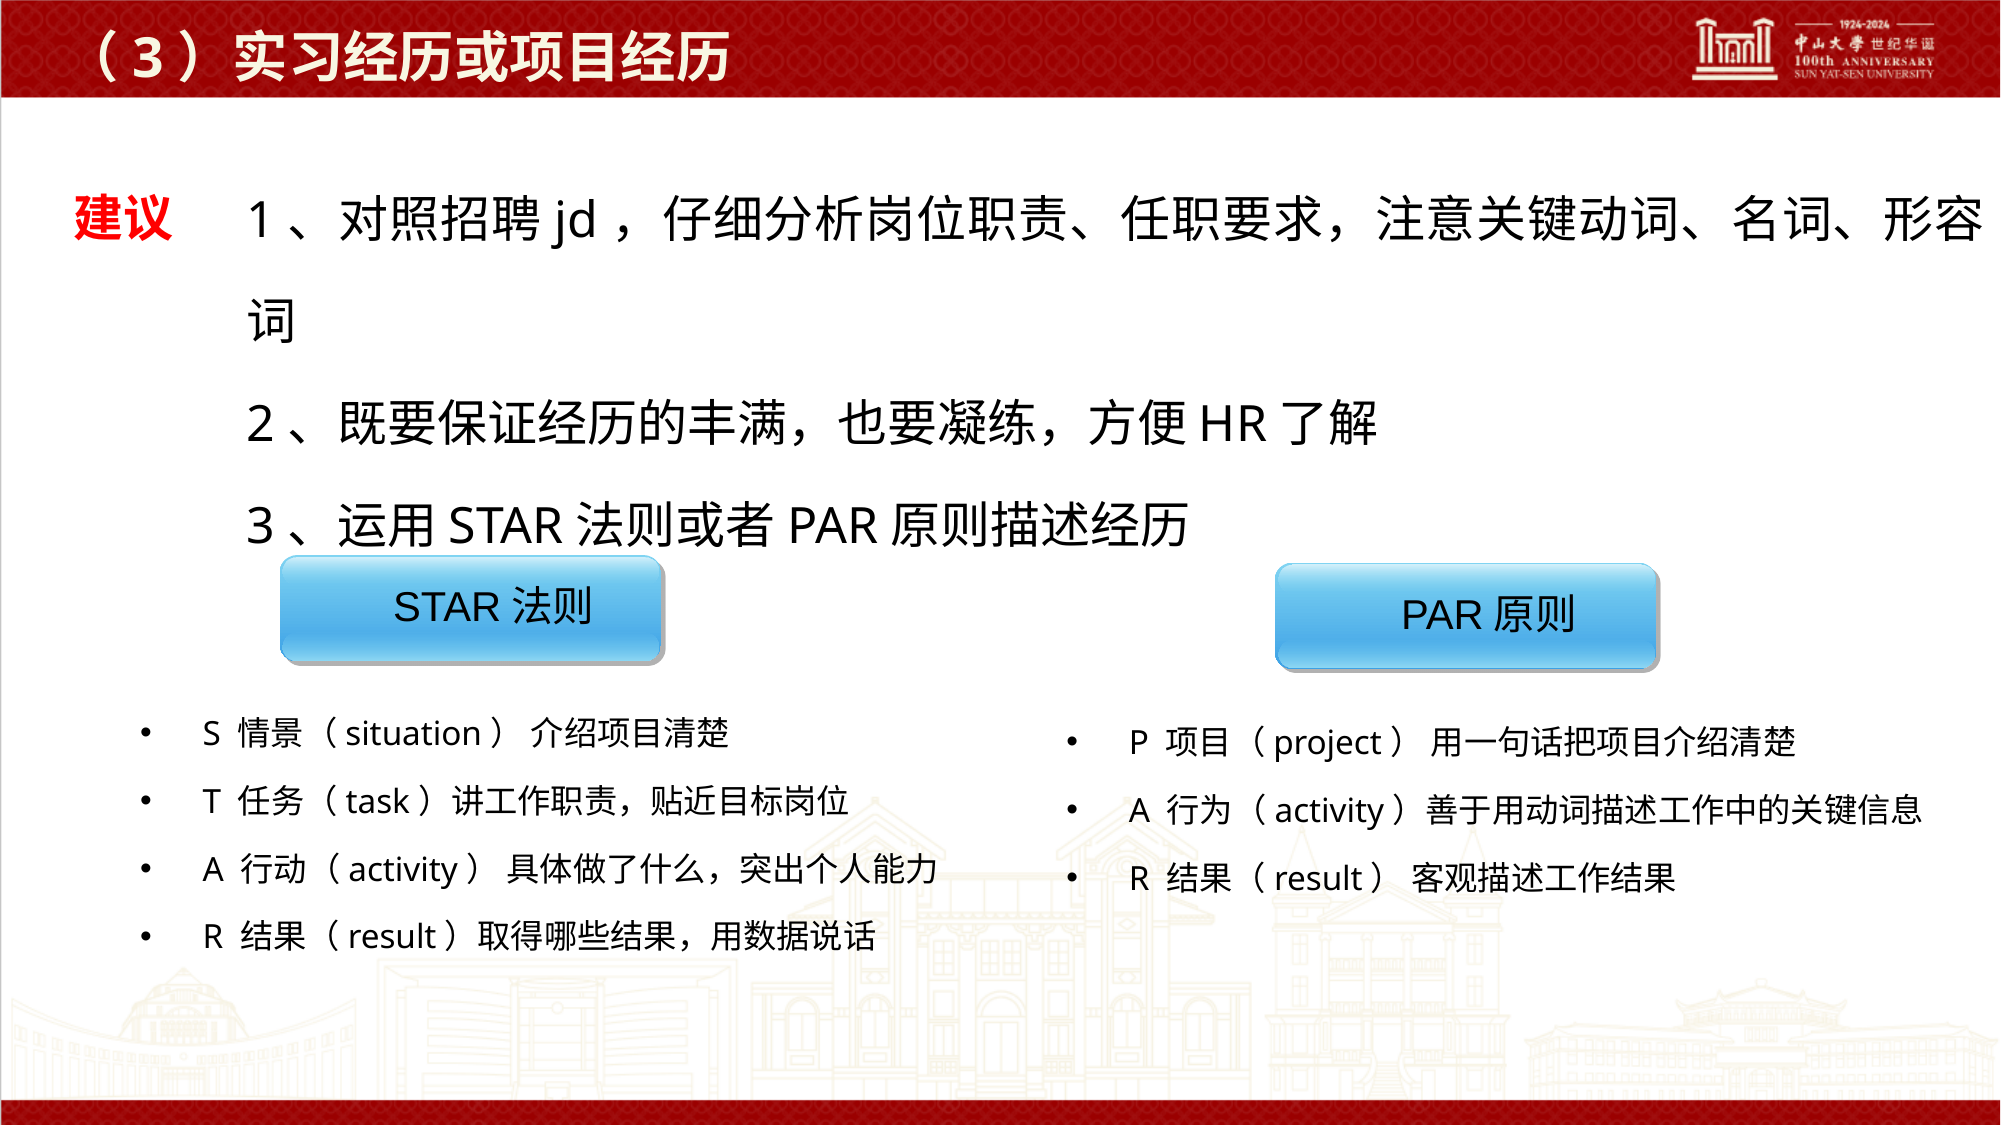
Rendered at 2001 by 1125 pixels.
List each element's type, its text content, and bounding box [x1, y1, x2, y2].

text_box 建议 [58, 136, 435, 254]
picture [0, 0, 2001, 1125]
text_box 1、对照招聘jd，仔细分析岗位职责、任职要求，注意关键动词、名词、形容词 2、既要保证经历的丰满，也要凝练，方便HR了解 3、运用STAR法则或者PAR原则描述经历 [231, 138, 2000, 663]
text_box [1274, 562, 1657, 669]
text_box ‌P 项目（project） 用一句话把项目介绍清楚 A 行为（activity）善于用动词描述工作中的关键信息 R 结果（result） 客观描述工作结果 [1163, 686, 2000, 973]
text_box （3）实习经历或项目经历 [48, 14, 821, 96]
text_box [279, 554, 662, 662]
text_box S 情景（situation） 介绍项目清楚 T 任务（task）讲工作职责，贴近目标岗位 A 行动（activity） 具体做了什么，突出个人能力 R 结果（result）取得哪些结果，用数据说话 [125, 676, 1163, 1099]
